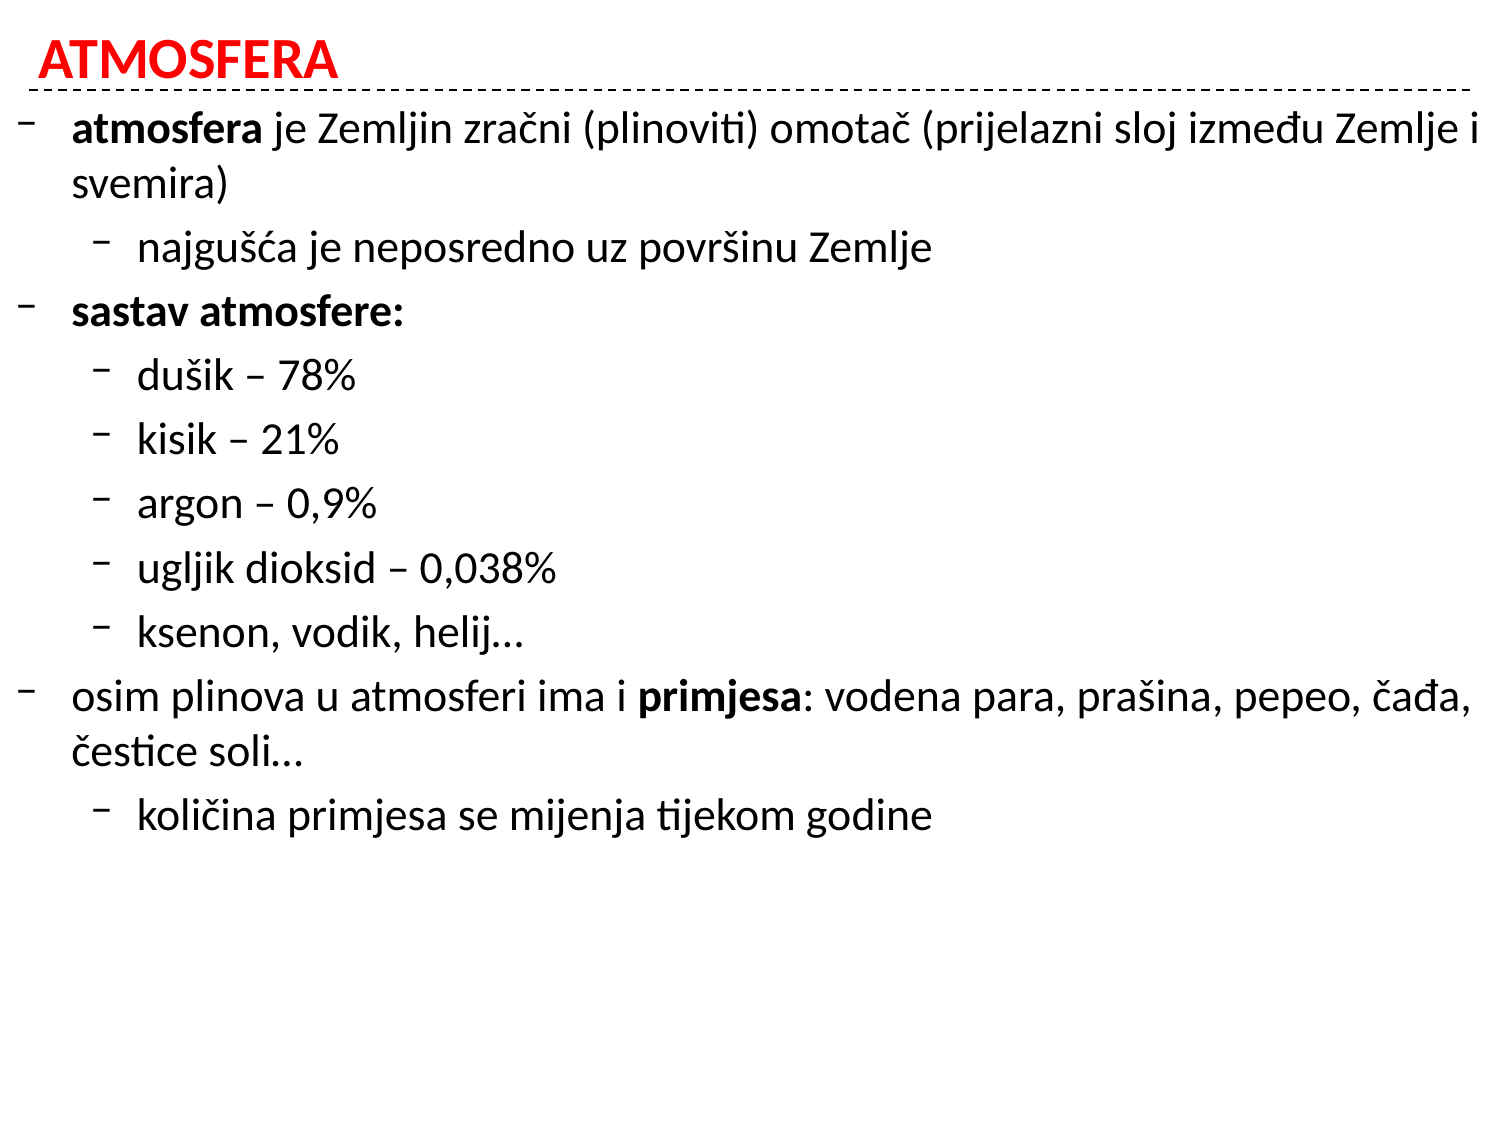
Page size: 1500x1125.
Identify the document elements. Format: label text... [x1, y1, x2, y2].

text_box atmosfera je Zemljin zračni (plinoviti) omotač (prijelazni sloj između Zemlje i svemira) najgušća je neposredno uz površinu Zemlje sastav atmosfere: dušik – 78% kisik – 21% argon – 0,9% ugljik dioksid – 0,038% ksenon, vodik, helij… osim plinova u atmosferi ima i primjesa: vodena para, prašina, pepeo, čađa, čestice soli… količina primjesa se mijenja tijekom godine [0, 90, 1500, 1104]
title ATMOSFERA [23, 8, 1477, 90]
